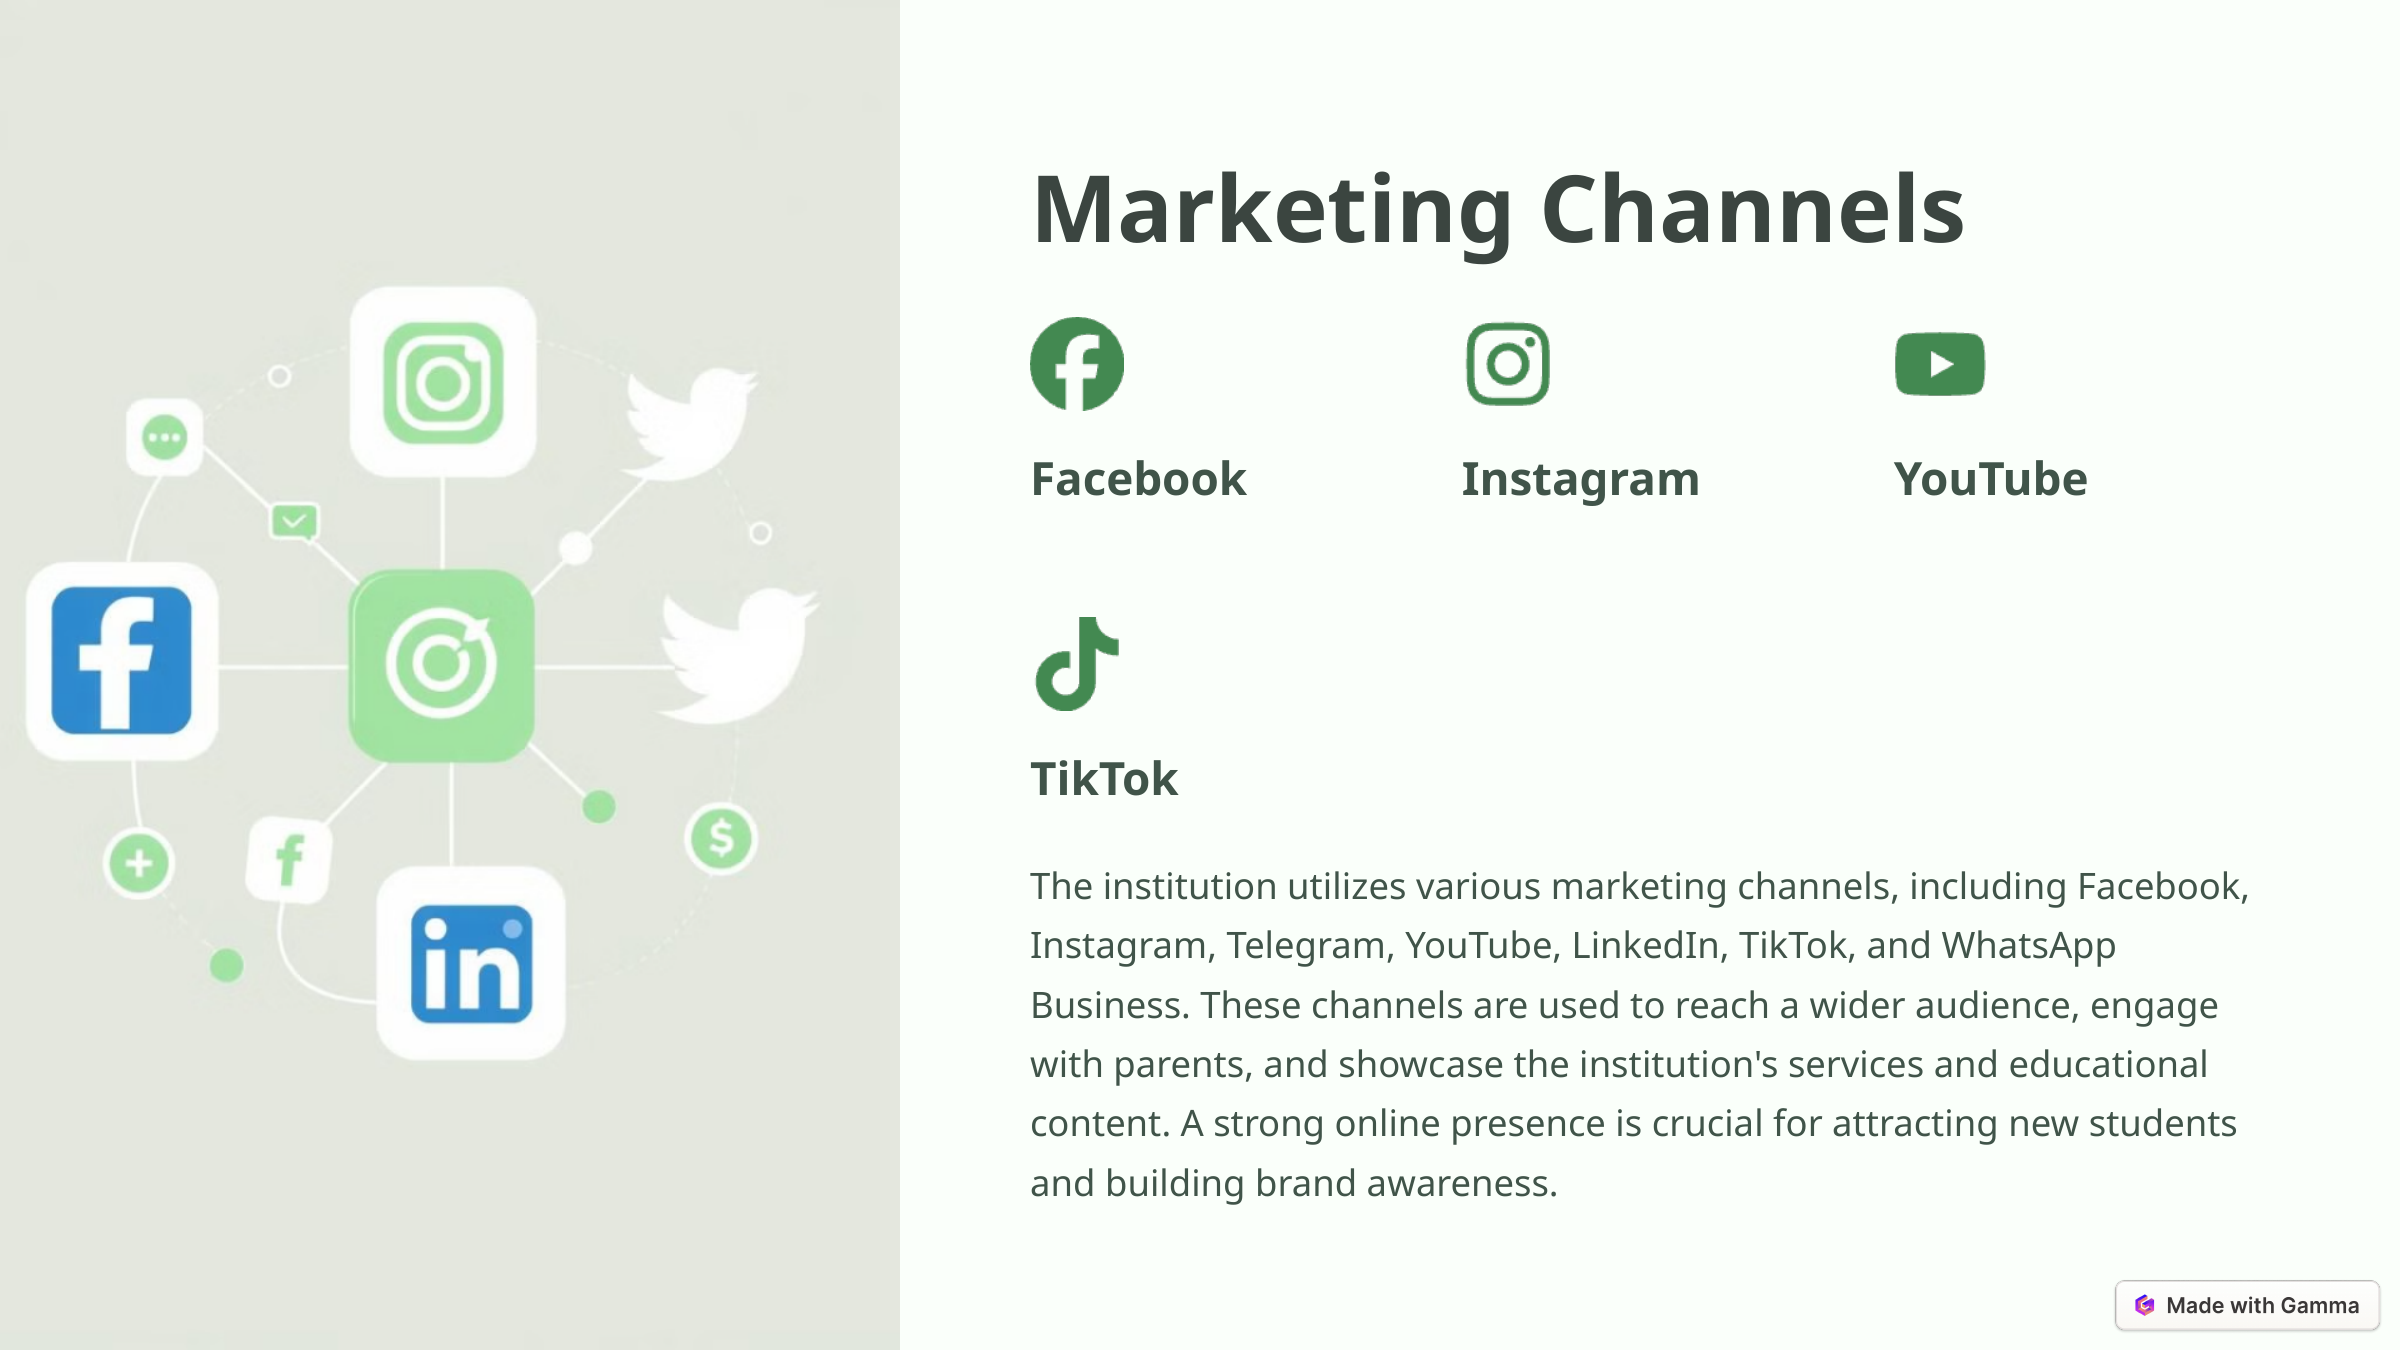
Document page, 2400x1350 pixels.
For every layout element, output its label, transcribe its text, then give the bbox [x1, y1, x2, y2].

picture [1461, 317, 1555, 411]
picture [1893, 317, 1987, 411]
text_box TikTok [1030, 747, 1407, 806]
picture [1030, 317, 1124, 411]
text_box Marketing Channels [1030, 145, 1986, 262]
text_box Facebook [1030, 447, 1407, 506]
picture [0, 0, 900, 1350]
picture [1030, 617, 1124, 711]
picture [2106, 1271, 2389, 1339]
text_box The institution utilizes various marketing channels, including Facebook, Instagram, Telegram, YouTube, LinkedIn, TikTok, and WhatsApp Business. These channels are used to reach a wider audience, engage with parents, and showcase the institution's services and educational content. A strong online presence is crucial for attracting new students and building brand awareness. [1030, 847, 2270, 1205]
text_box Instagram [1461, 447, 1838, 506]
text_box YouTube [1893, 447, 2270, 506]
